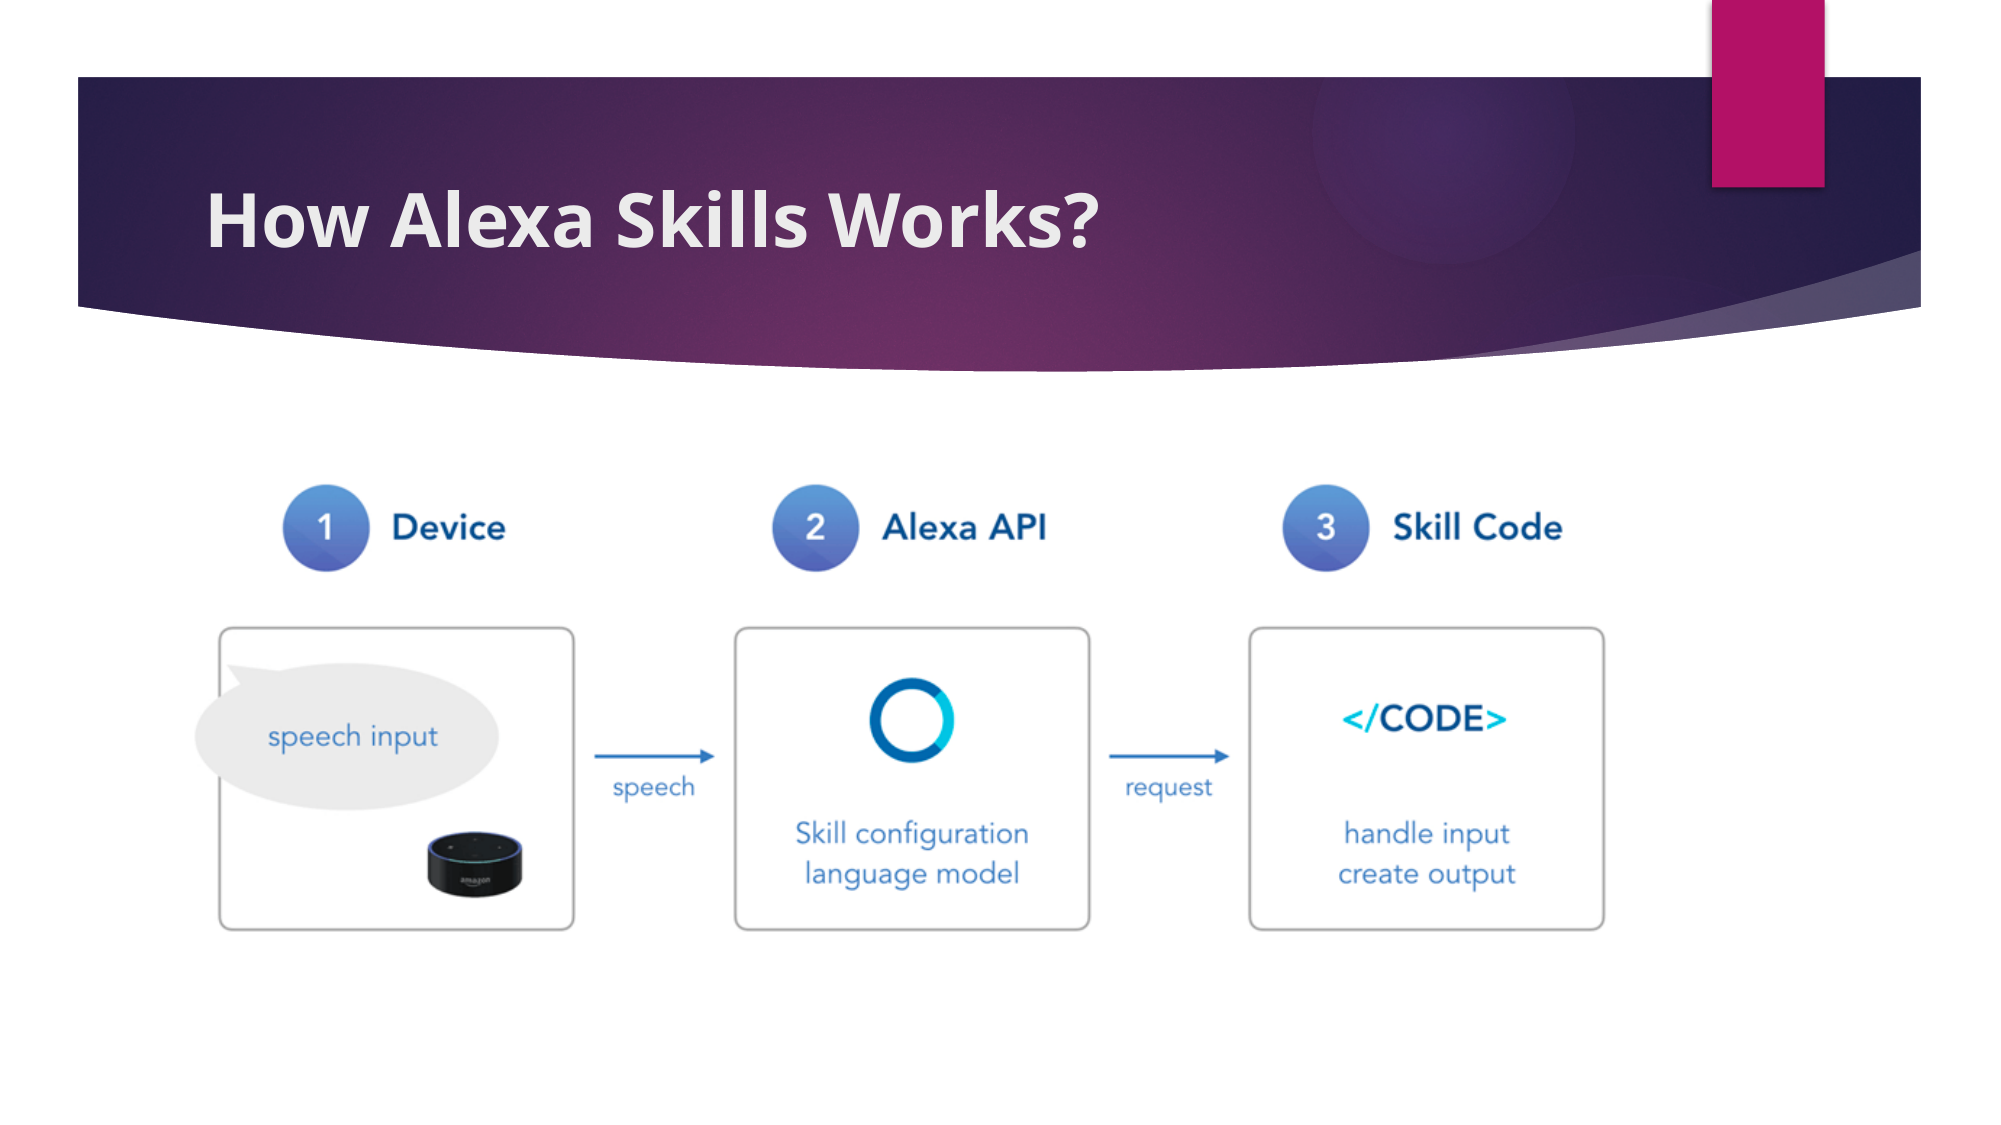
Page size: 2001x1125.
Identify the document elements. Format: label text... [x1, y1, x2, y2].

title How Alexa Skills Works? [189, 159, 1627, 276]
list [189, 450, 1638, 965]
